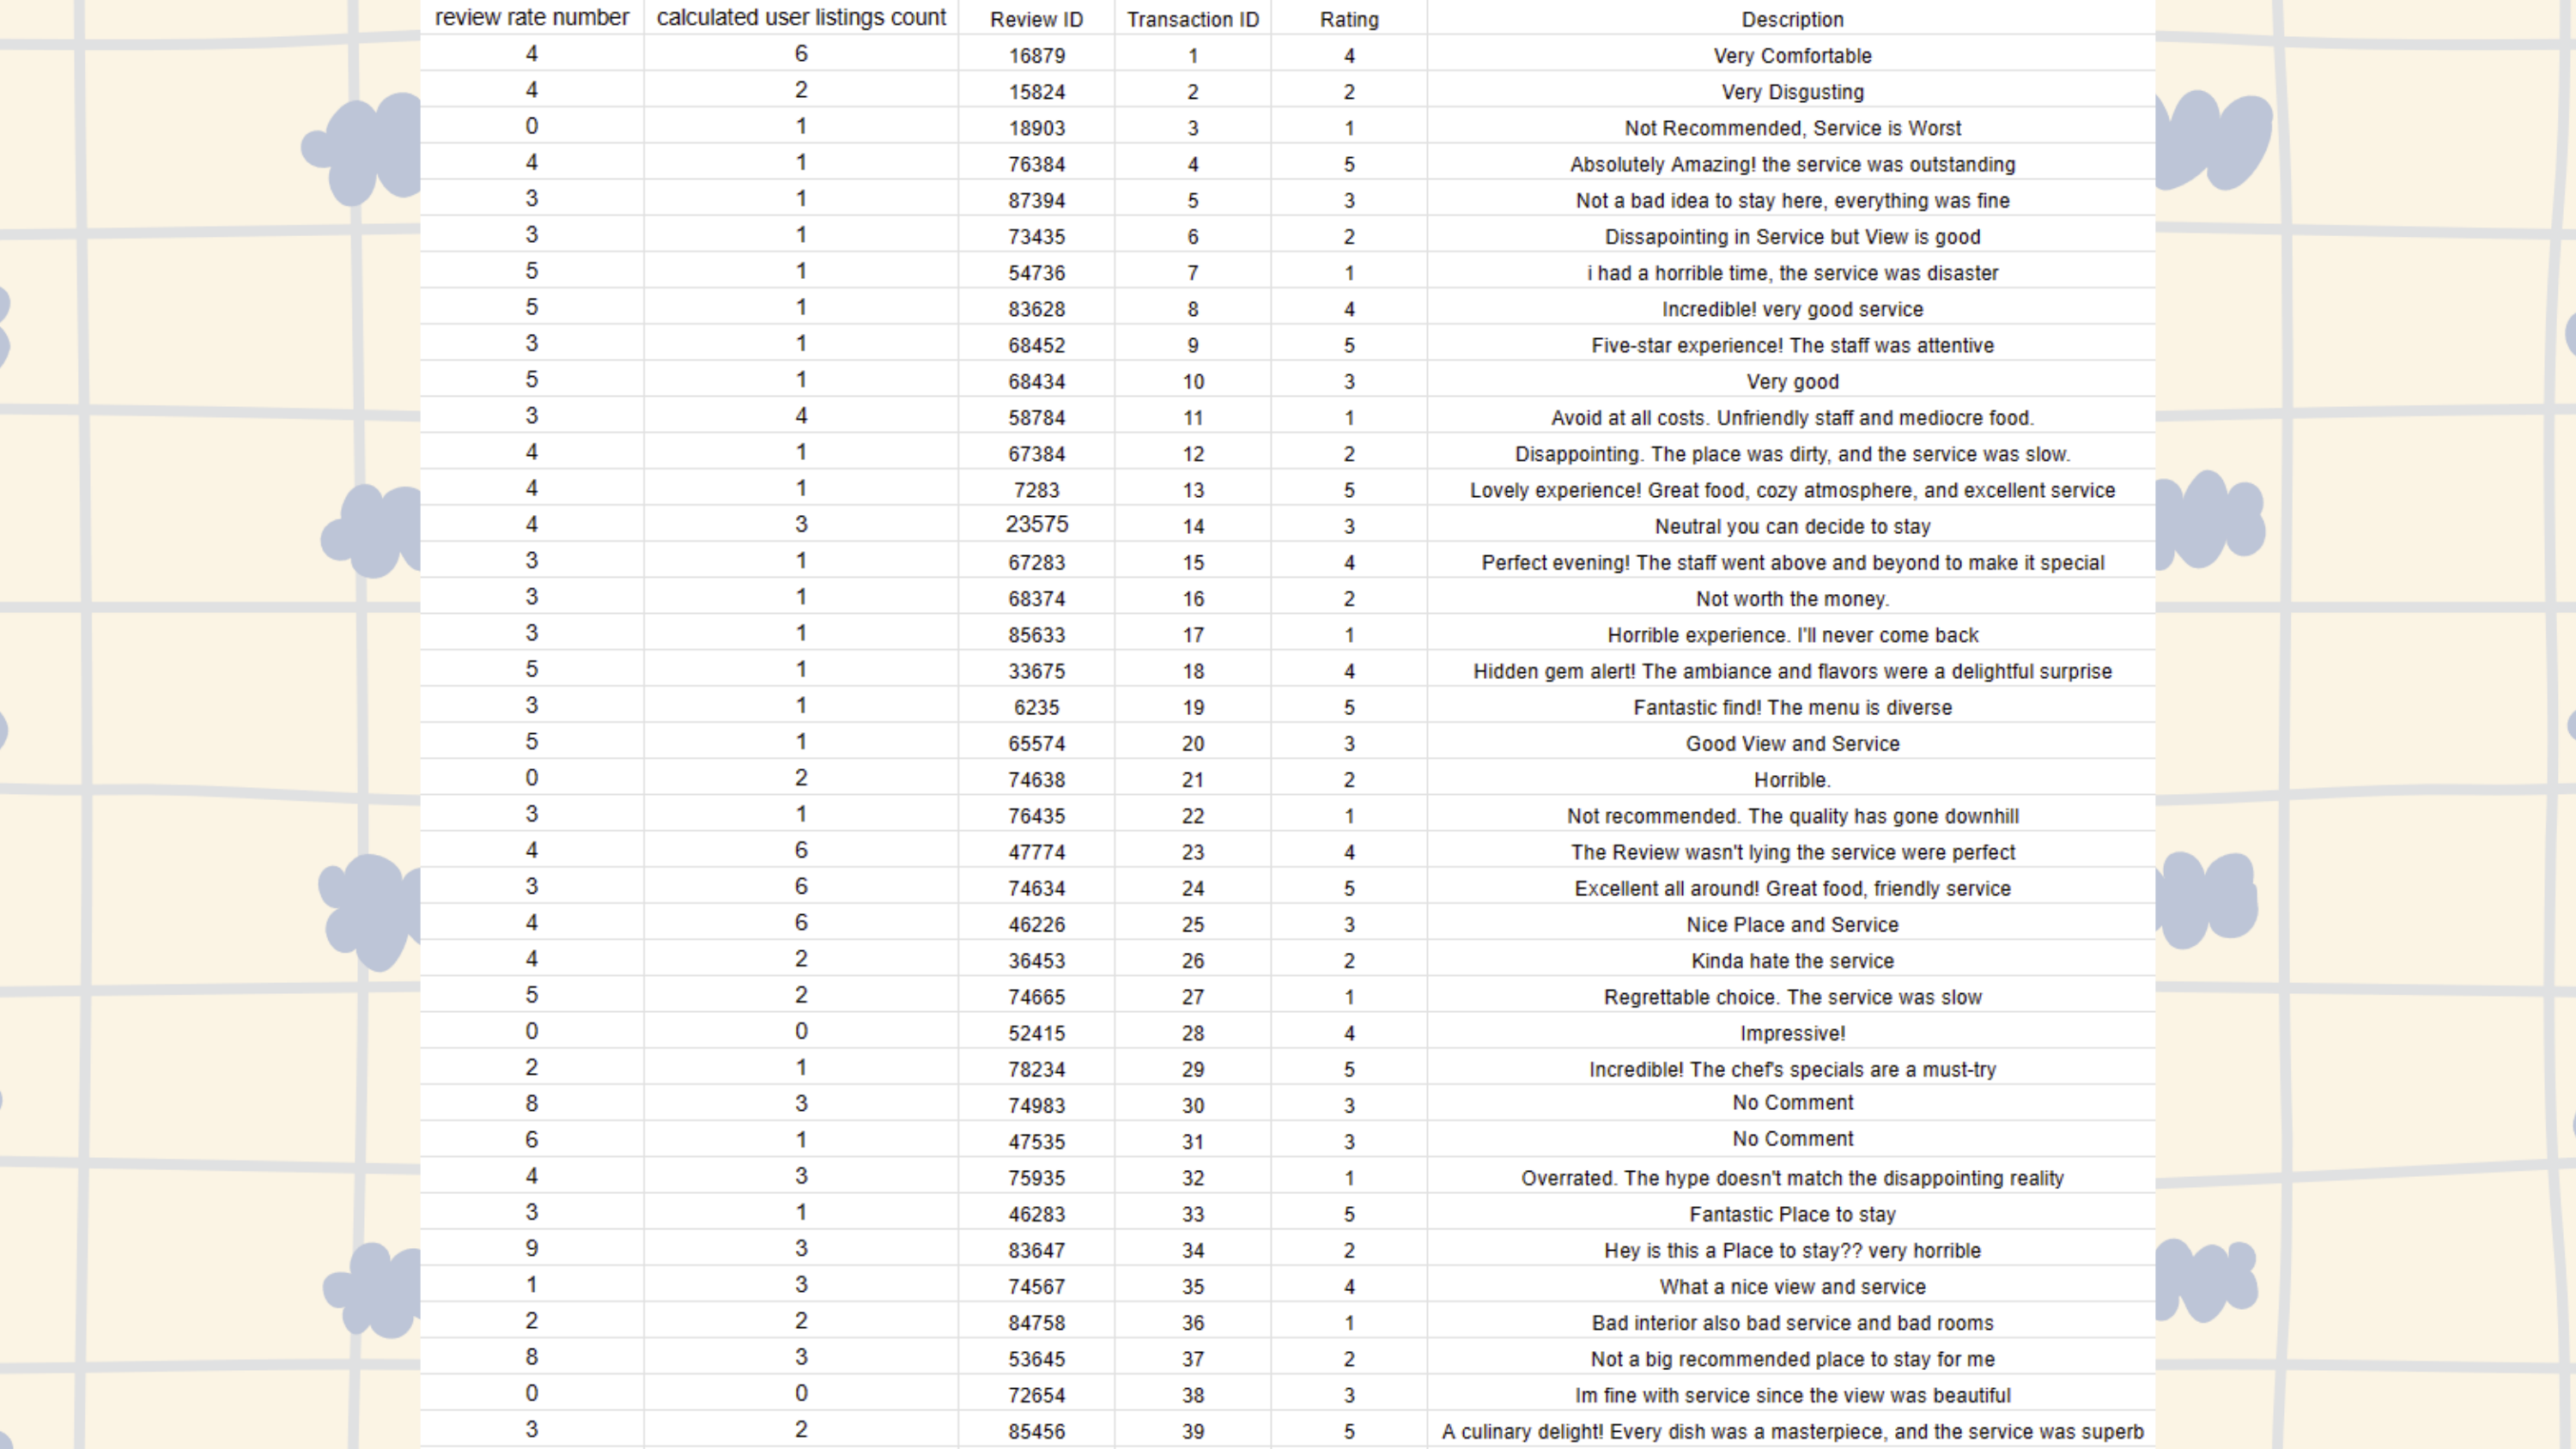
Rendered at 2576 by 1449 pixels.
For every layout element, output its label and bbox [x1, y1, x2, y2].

text_box [0, 0, 420, 1449]
text_box [2156, 0, 2576, 1449]
text_box [420, 0, 2156, 1449]
